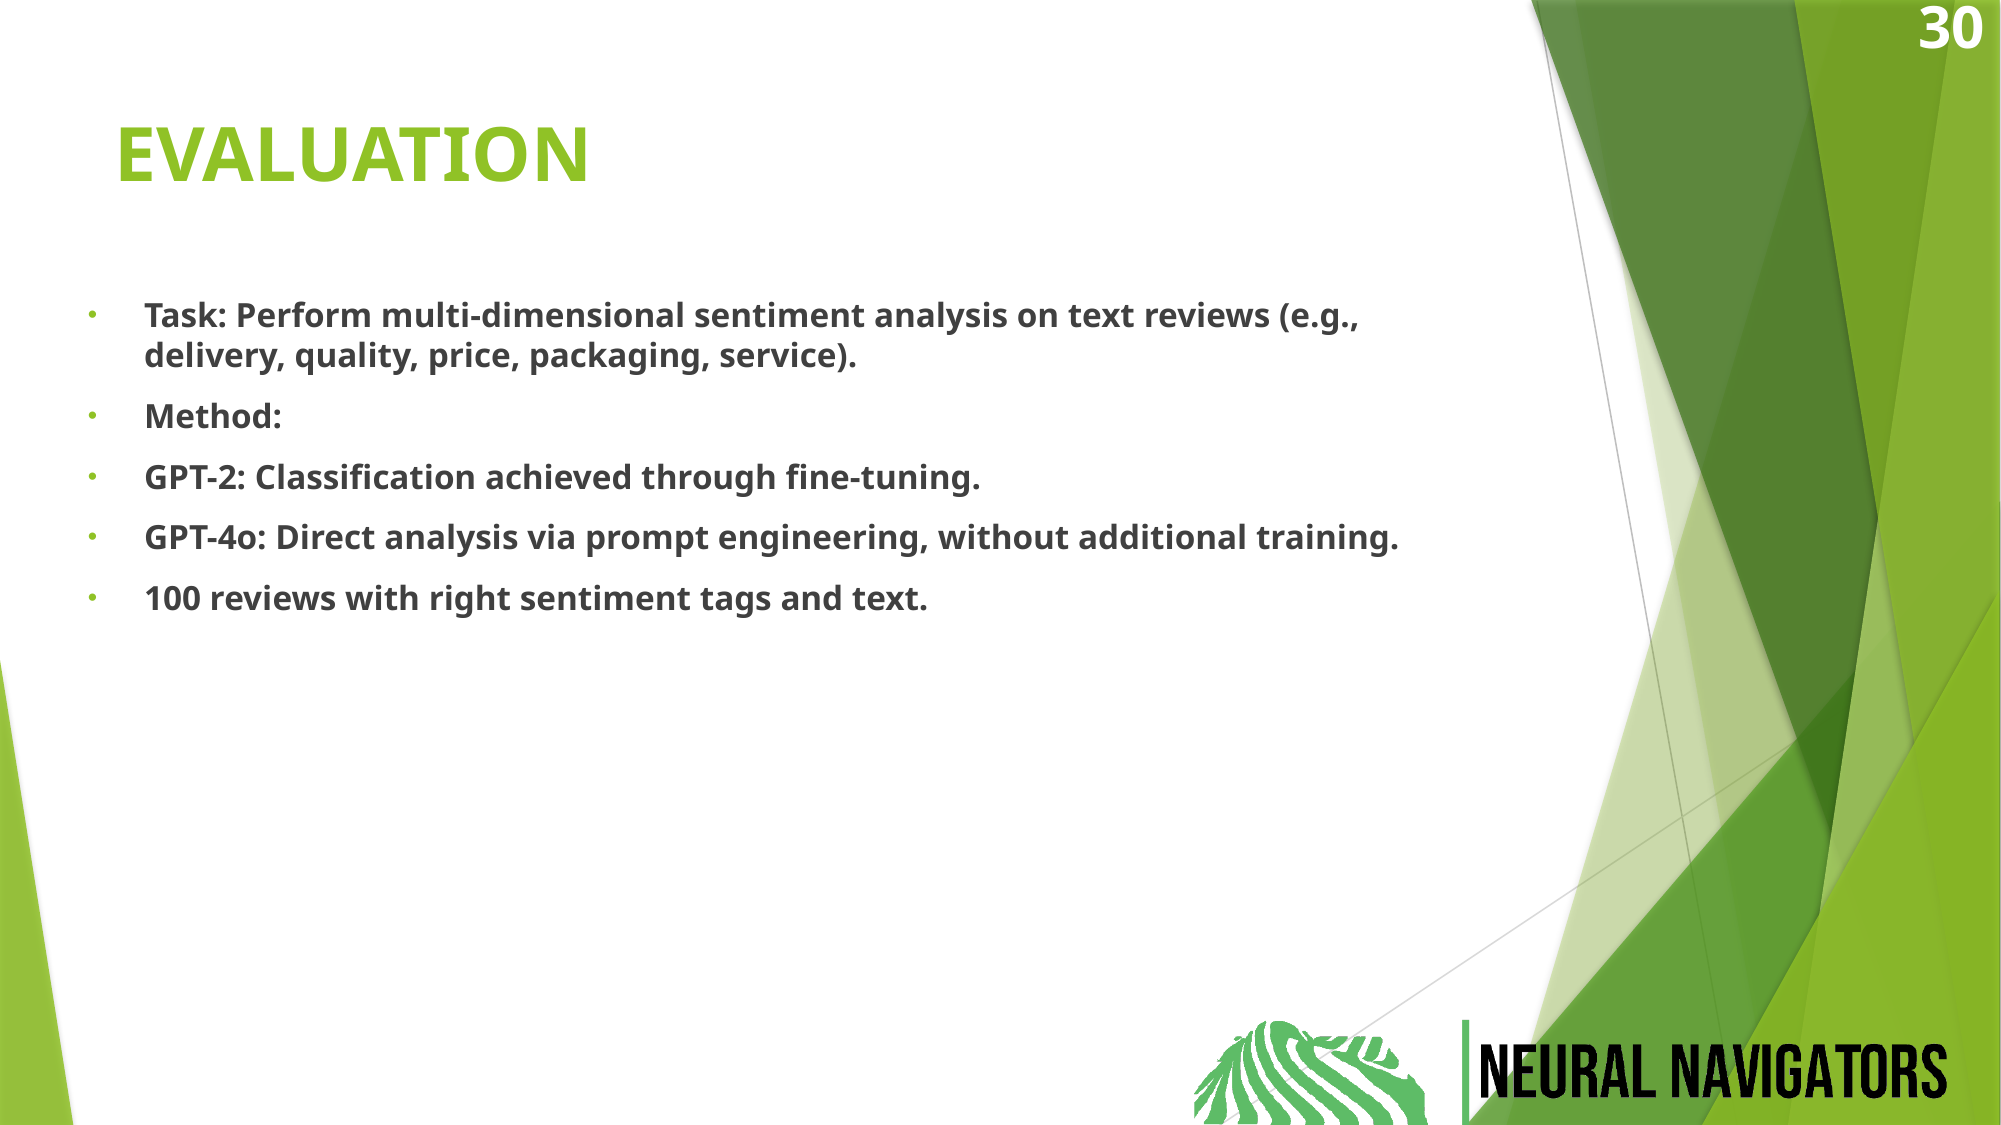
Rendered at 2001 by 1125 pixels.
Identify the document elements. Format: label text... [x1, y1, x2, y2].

picture [1057, 688, 2000, 1125]
list Task: Perform multi-dimensional sentiment analysis on text reviews (e.g., delivery, quality, price, packaging, service). Method: GPT-2: Classification achieved through fine-tuning. GPT-4o: Direct analysis via prompt engineering, without additional training. 100 reviews with right sentiment tags and text. [72, 129, 1427, 783]
title EVALUATION [100, 98, 1511, 316]
slide_number 30 [1887, 0, 2000, 60]
